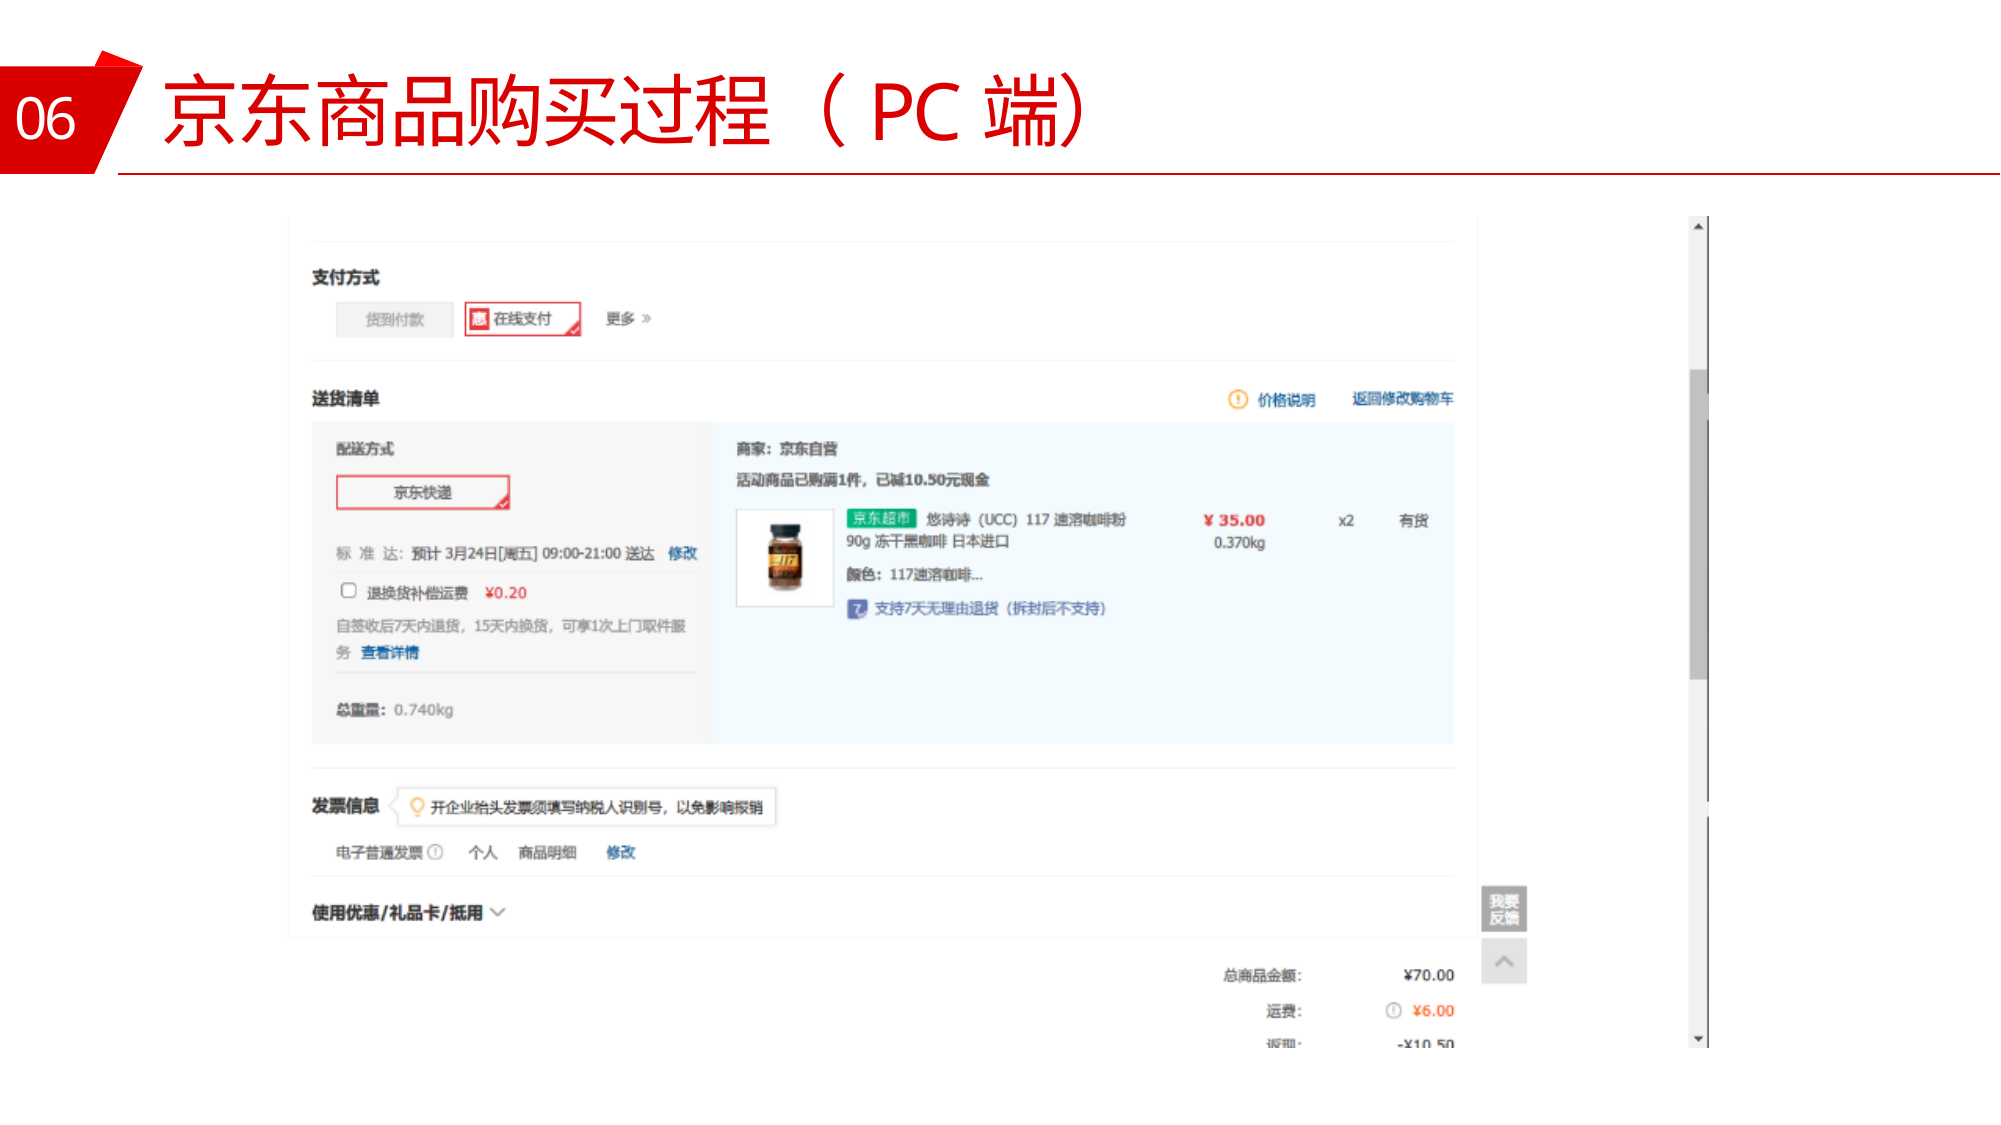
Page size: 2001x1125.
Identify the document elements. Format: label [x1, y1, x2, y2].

picture [78, 216, 1709, 1049]
text_box [0, 50, 2000, 175]
